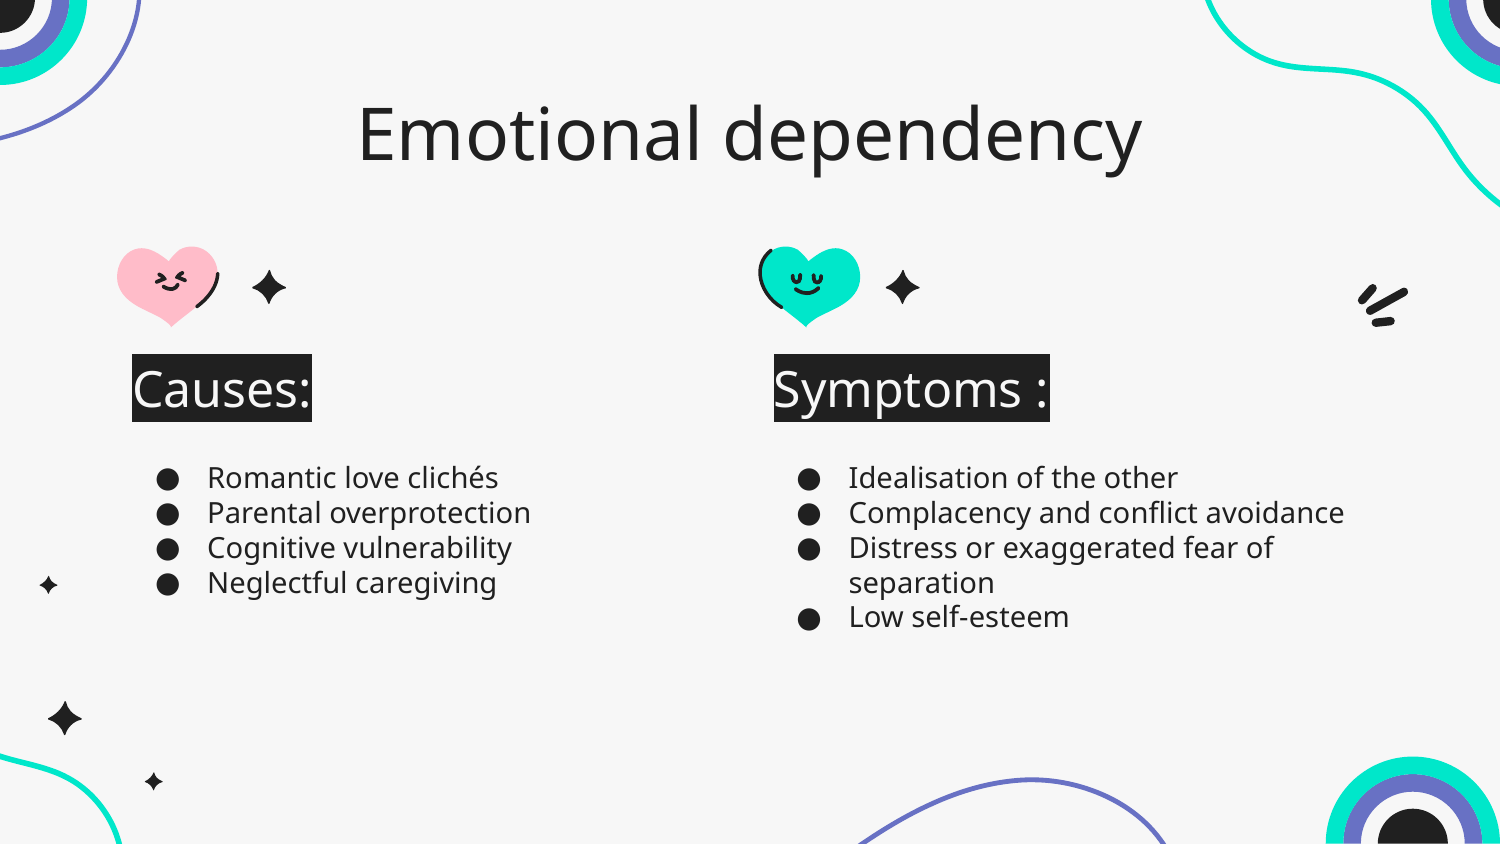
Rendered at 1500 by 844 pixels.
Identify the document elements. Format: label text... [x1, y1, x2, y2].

subtitle Idealisation of the other Complacency and conflict avoidance Distress or exaggerated fear of separation Low self-esteem [758, 443, 1383, 609]
subtitle Symptoms : [758, 338, 1383, 433]
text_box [758, 246, 861, 328]
text_box [252, 269, 286, 305]
title Emotional dependency [118, 72, 1382, 167]
text_box [885, 269, 920, 305]
subtitle Romantic love clichés Parental overprotection Cognitive vulnerability Neglectful caregiving [116, 443, 742, 609]
subtitle Causes: [116, 338, 742, 433]
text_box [116, 246, 219, 328]
